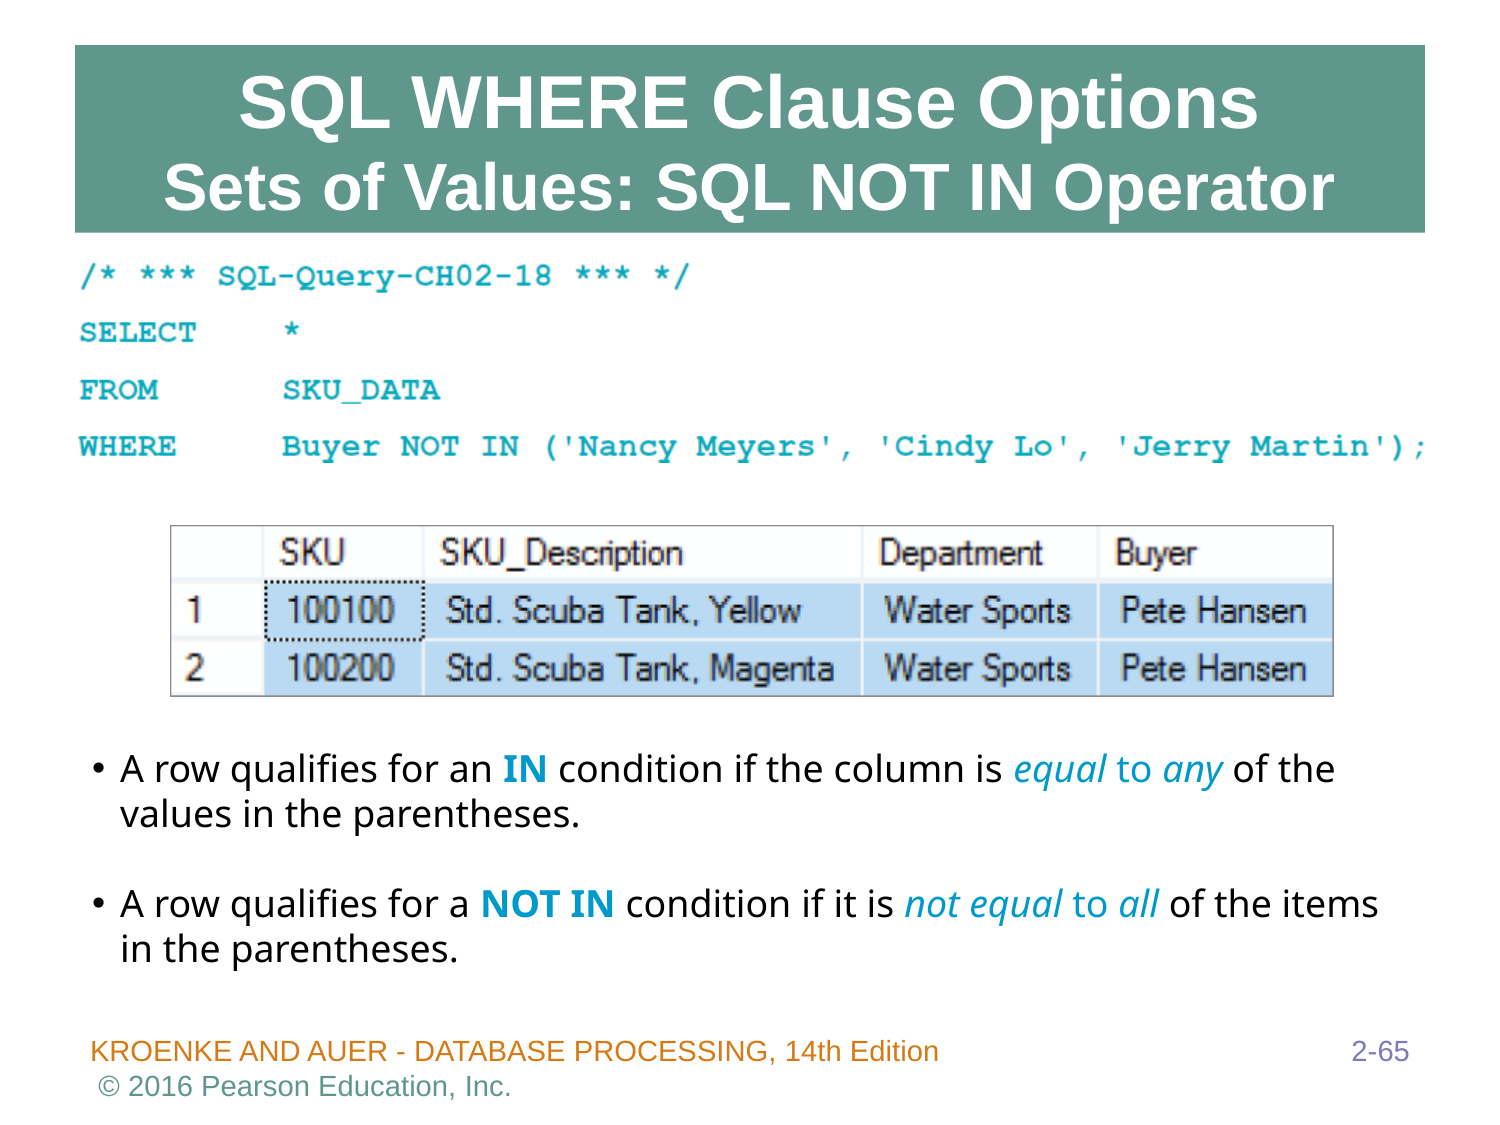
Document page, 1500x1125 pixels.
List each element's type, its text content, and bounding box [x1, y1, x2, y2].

slide_number 2-65 [1074, 1024, 1426, 1103]
footer KROENKE AND AUER - DATABASE PROCESSING, 14th Edition © 2016 Pearson Education, Inc. [74, 1024, 963, 1104]
picture [169, 524, 1334, 697]
title SQL WHERE Clause Options Sets of Values: SQL NOT IN Operator [74, 44, 1426, 233]
text_box A row qualifies for an IN condition if the column is equal to any of the values in the parentheses. A row qualifies for a NOT IN condition if it is not equal to all of the items in the parentheses. [77, 737, 1425, 978]
picture [77, 262, 1426, 464]
